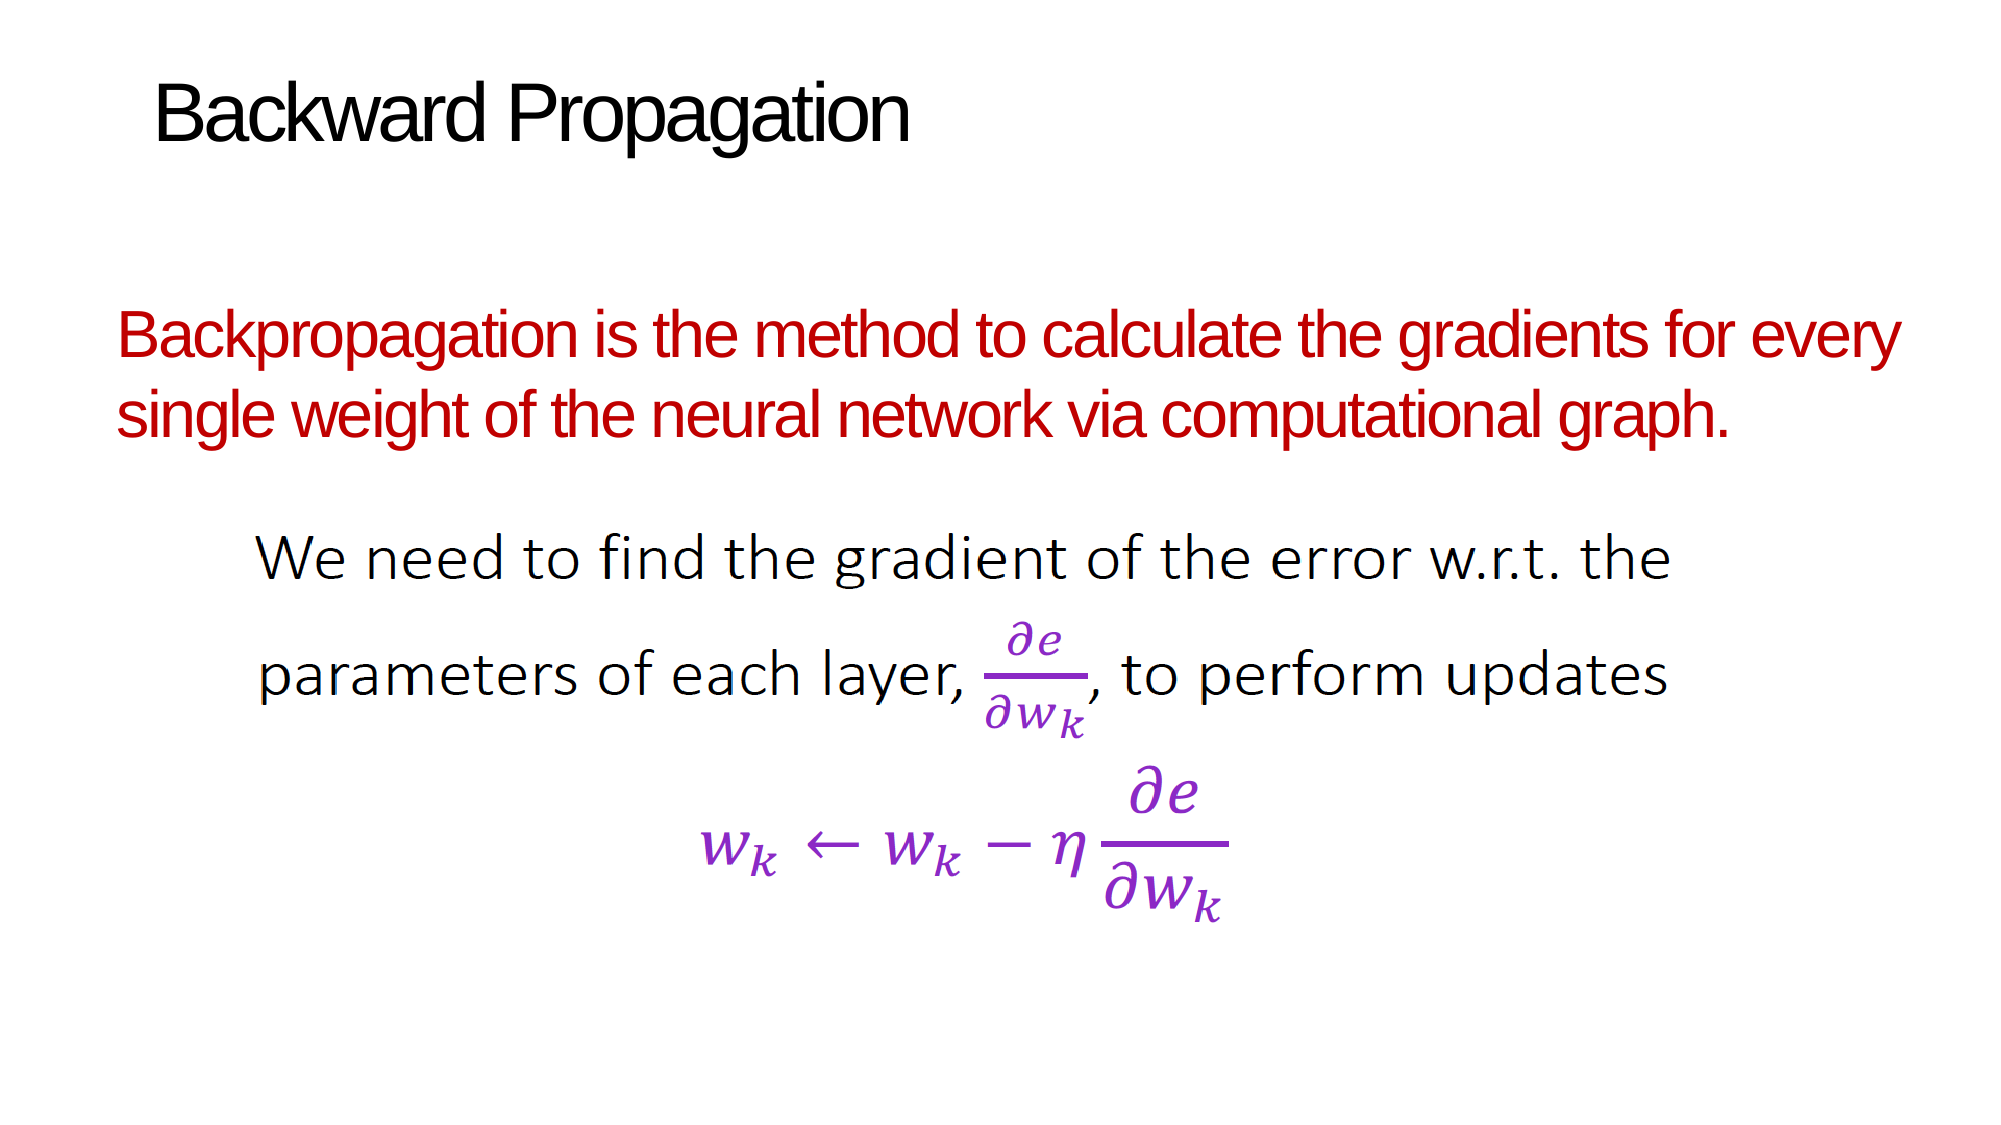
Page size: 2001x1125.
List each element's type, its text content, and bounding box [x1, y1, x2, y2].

picture [114, 473, 1846, 984]
text_box Backpropagation is the method to calculate the gradients for every single weight of the neural network via computational graph. [114, 242, 1921, 451]
title Backward Propagation [150, 11, 1723, 202]
